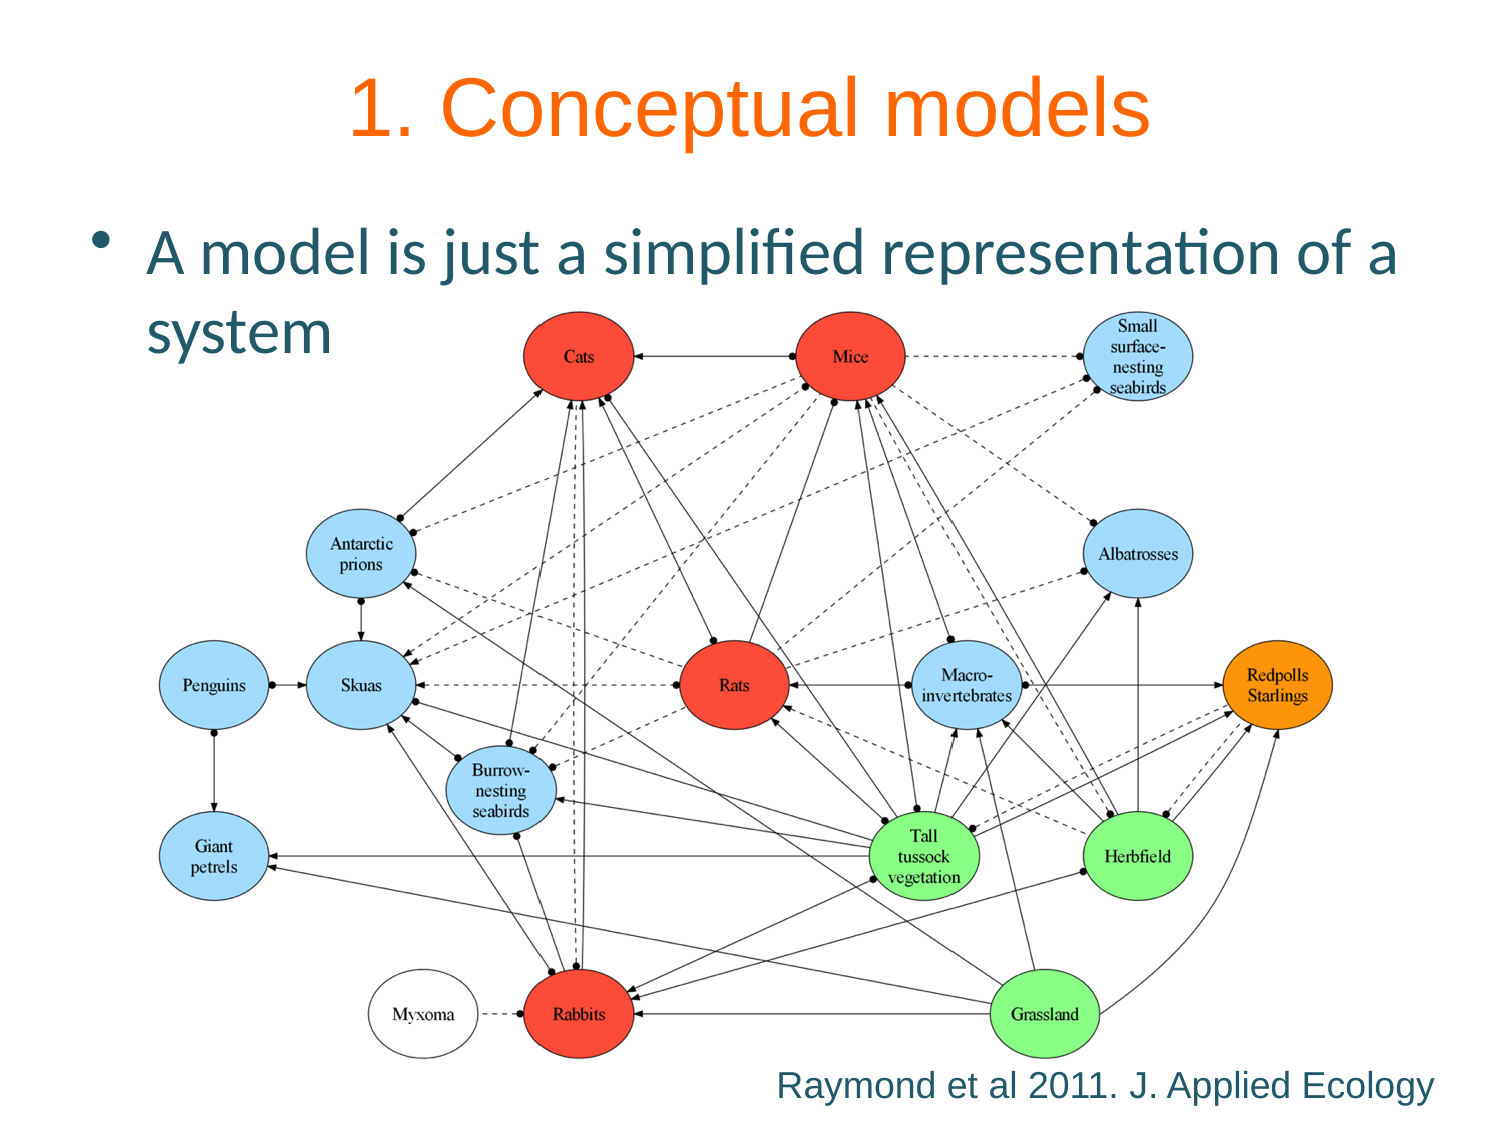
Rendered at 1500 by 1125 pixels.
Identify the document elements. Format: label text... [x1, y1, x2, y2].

text_box A model is just a simplified representation of a system [74, 200, 1432, 1025]
picture [129, 304, 1365, 1065]
text_box Raymond et al 2011. J. Applied Ecology [761, 1053, 1491, 1114]
text_box 1. Conceptual models [0, 8, 1500, 197]
